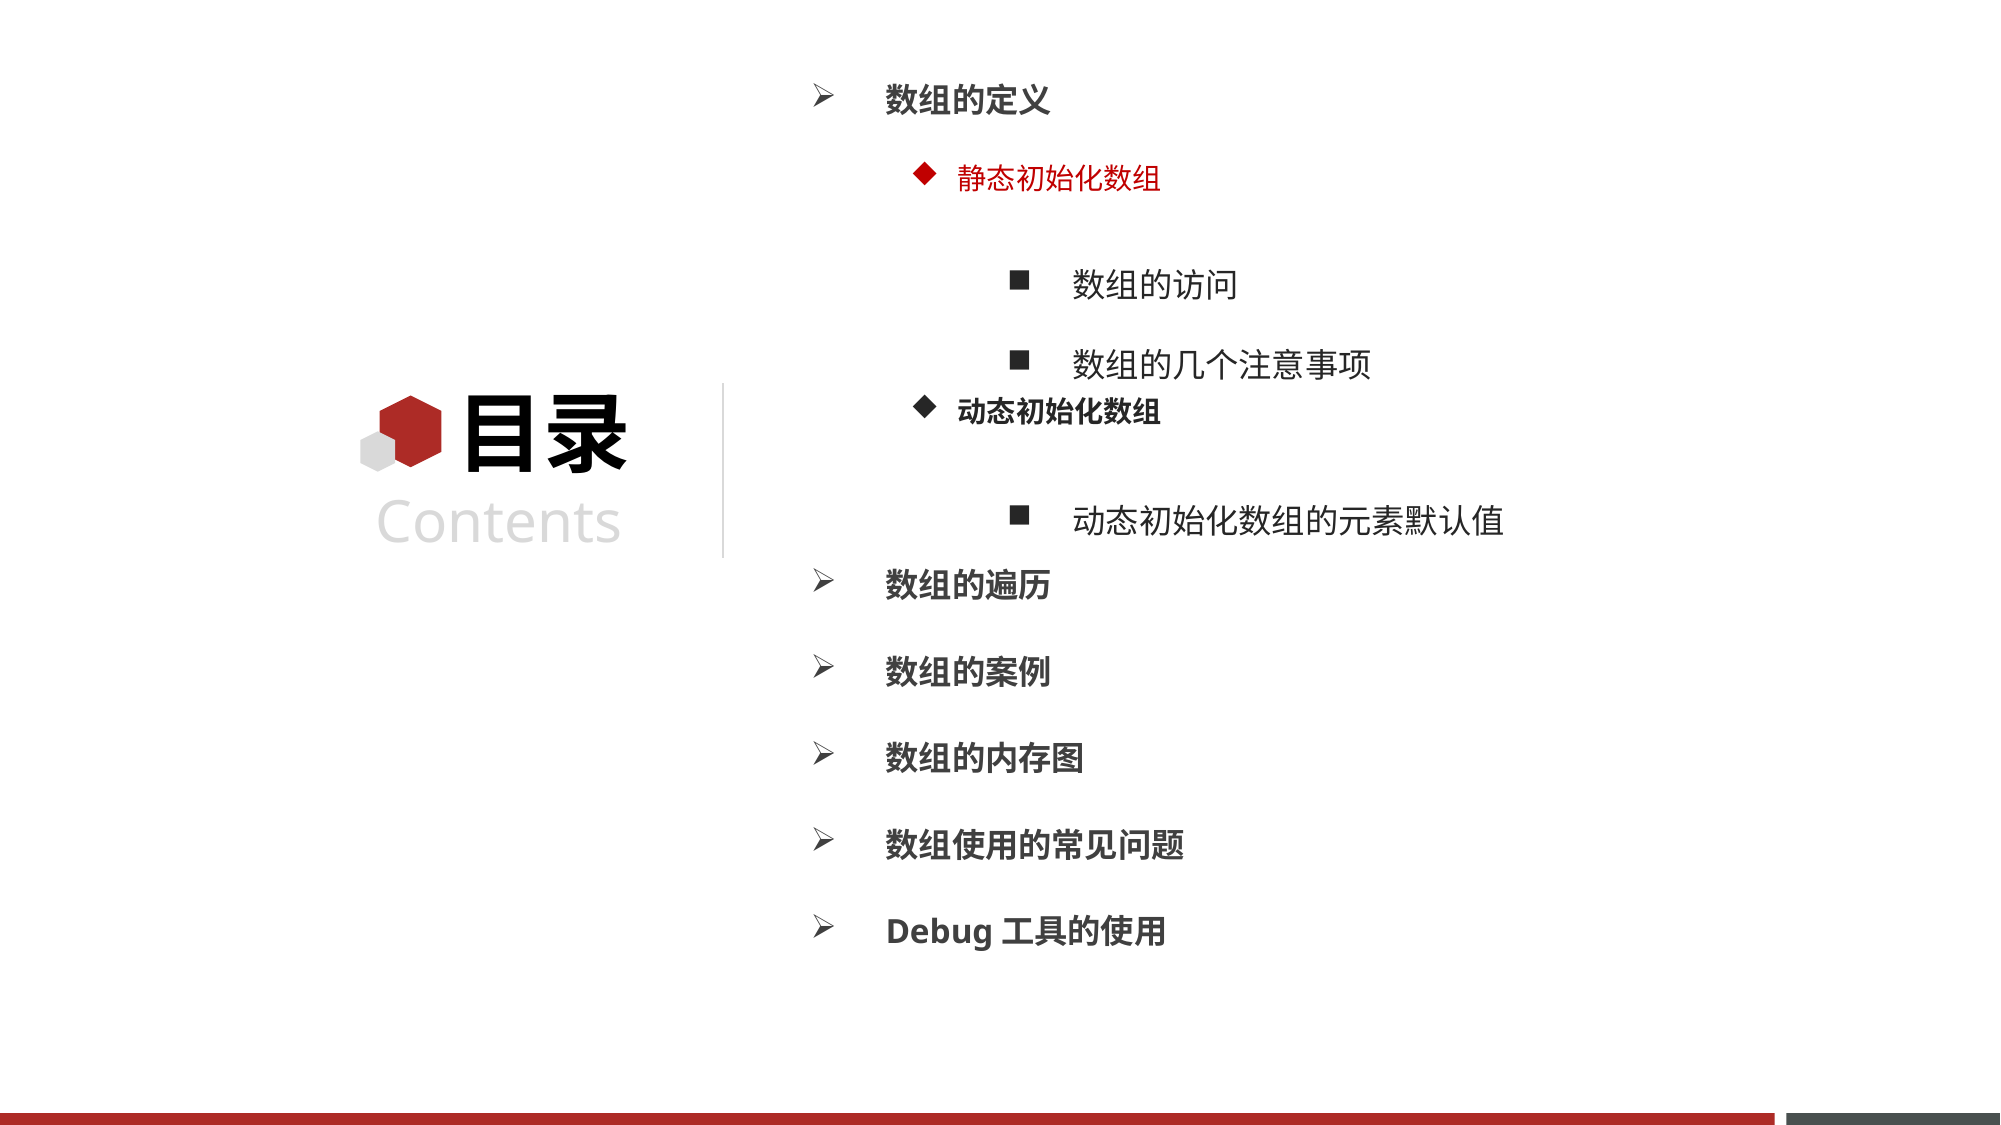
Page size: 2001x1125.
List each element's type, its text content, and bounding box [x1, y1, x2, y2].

text_box 动态初始化数组的元素默认值 [742, 452, 1575, 548]
text_box 数组的访问 数组的几个注意事项 [742, 217, 1486, 392]
list 数组的定义 静态初始化数组 动态初始化数组 数组的遍历 数组的案例 数组的内存图 数组使用的常见问题 Debug工具的使用 [795, 164, 1686, 912]
